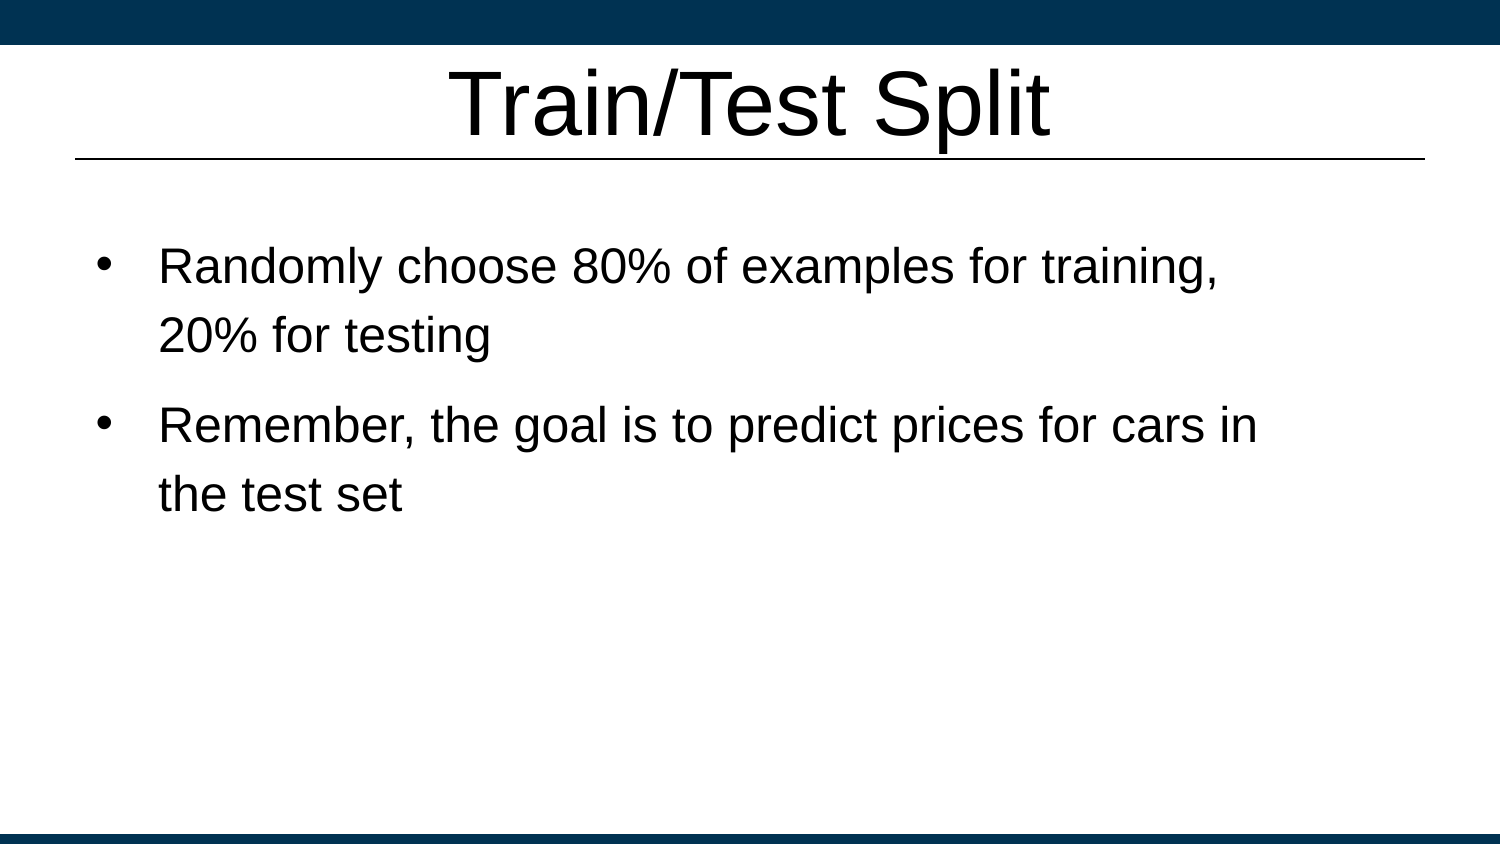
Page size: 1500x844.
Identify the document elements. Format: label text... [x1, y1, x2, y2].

list Randomly choose 80% of examples for training, 20% for testing Remember, the goal is to predict prices for cars in the test set [68, 216, 1347, 644]
title Train/Test Split [75, 28, 1425, 169]
